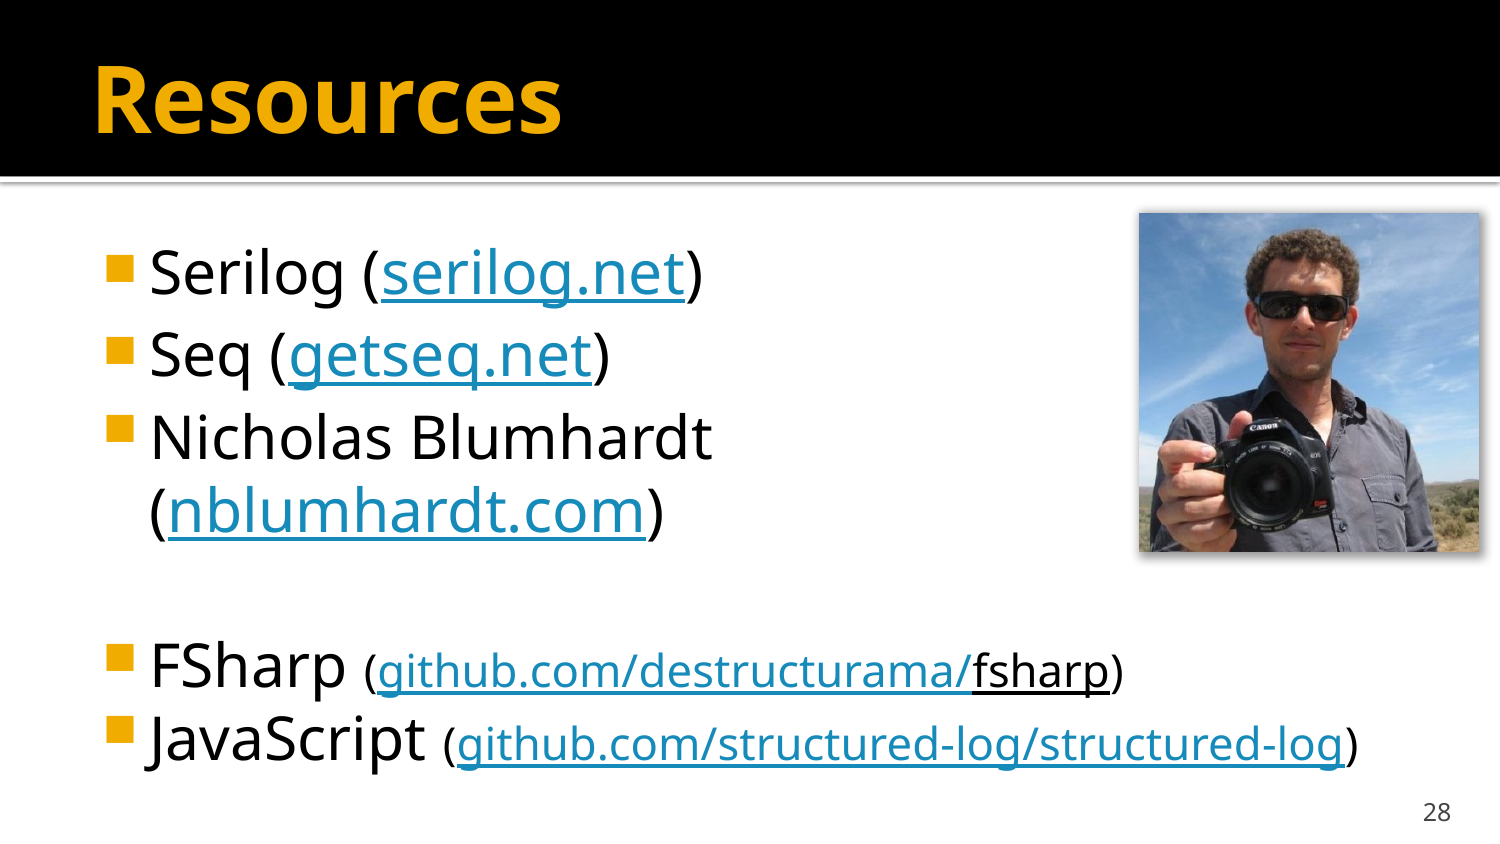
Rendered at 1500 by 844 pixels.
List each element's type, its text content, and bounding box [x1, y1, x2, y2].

title Resources [75, 19, 1425, 174]
picture [1139, 212, 1479, 552]
list Serilog (serilog.net) Seq (getseq.net) Nicholas Blumhardt (nblumhardt.com) FSharp (github.com/destructurama/fsharp) JavaScript (github.com/structured-log/structured-log) [75, 218, 1425, 788]
slide_number 27 [1345, 796, 1467, 831]
